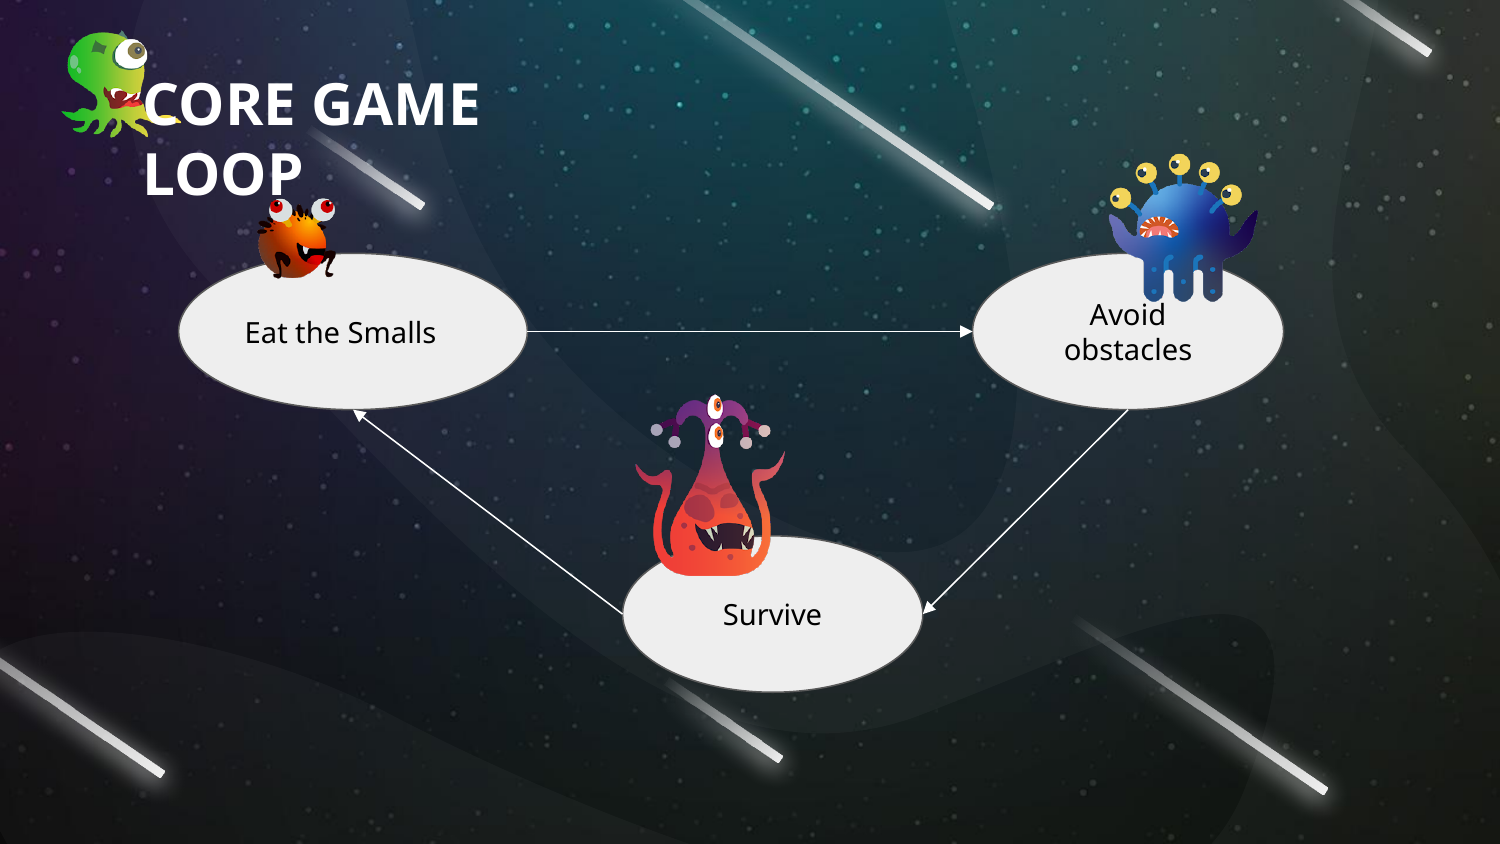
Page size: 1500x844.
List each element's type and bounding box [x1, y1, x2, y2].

picture [1092, 135, 1271, 315]
picture [256, 185, 344, 285]
picture [0, 0, 1500, 844]
text_box [0, 0, 1433, 795]
picture [622, 374, 800, 590]
text_box [1304, 801, 1327, 806]
